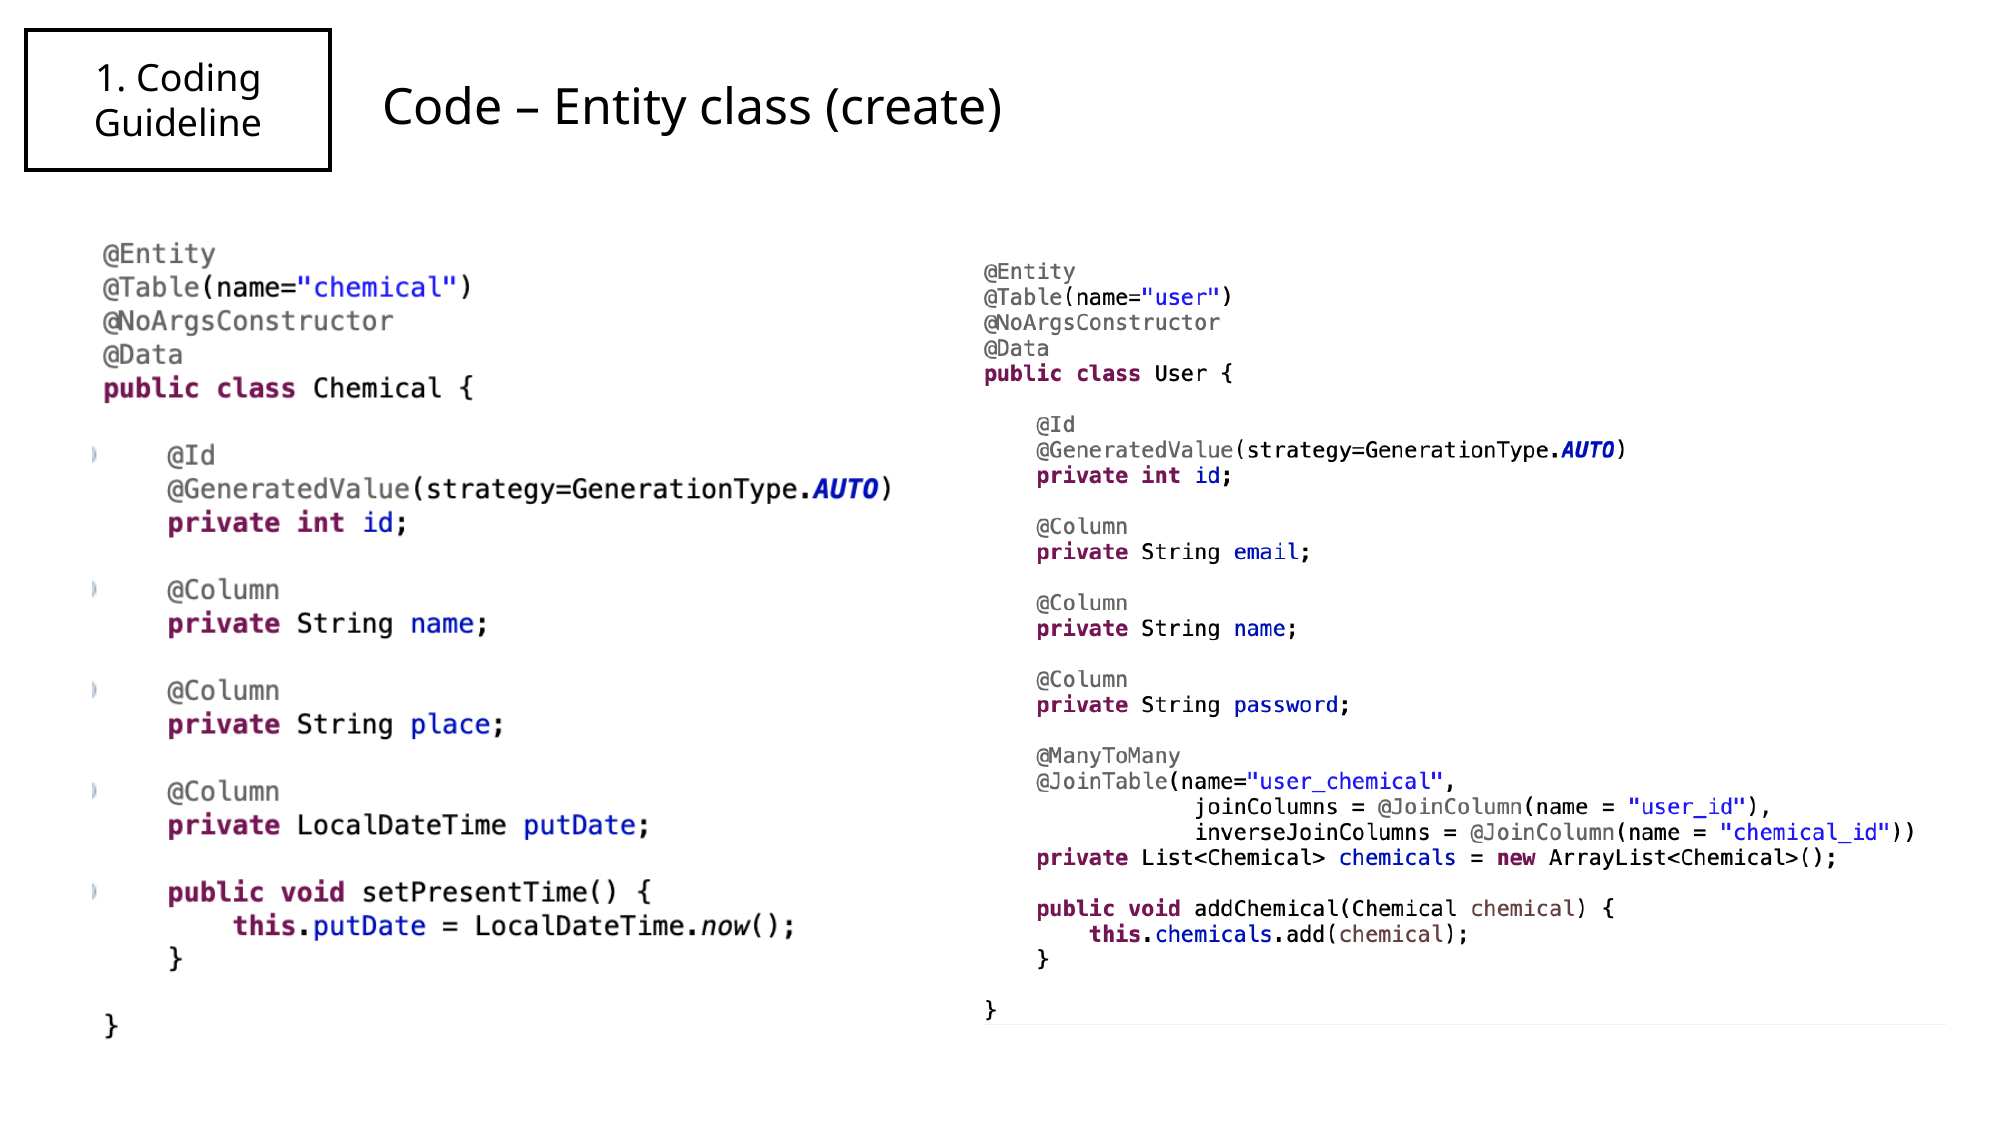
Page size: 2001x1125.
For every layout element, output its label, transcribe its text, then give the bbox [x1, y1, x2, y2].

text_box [26, 29, 330, 171]
text_box Code – Entity class (create) [367, 66, 1084, 142]
picture [978, 255, 1946, 1025]
picture [92, 234, 913, 1045]
